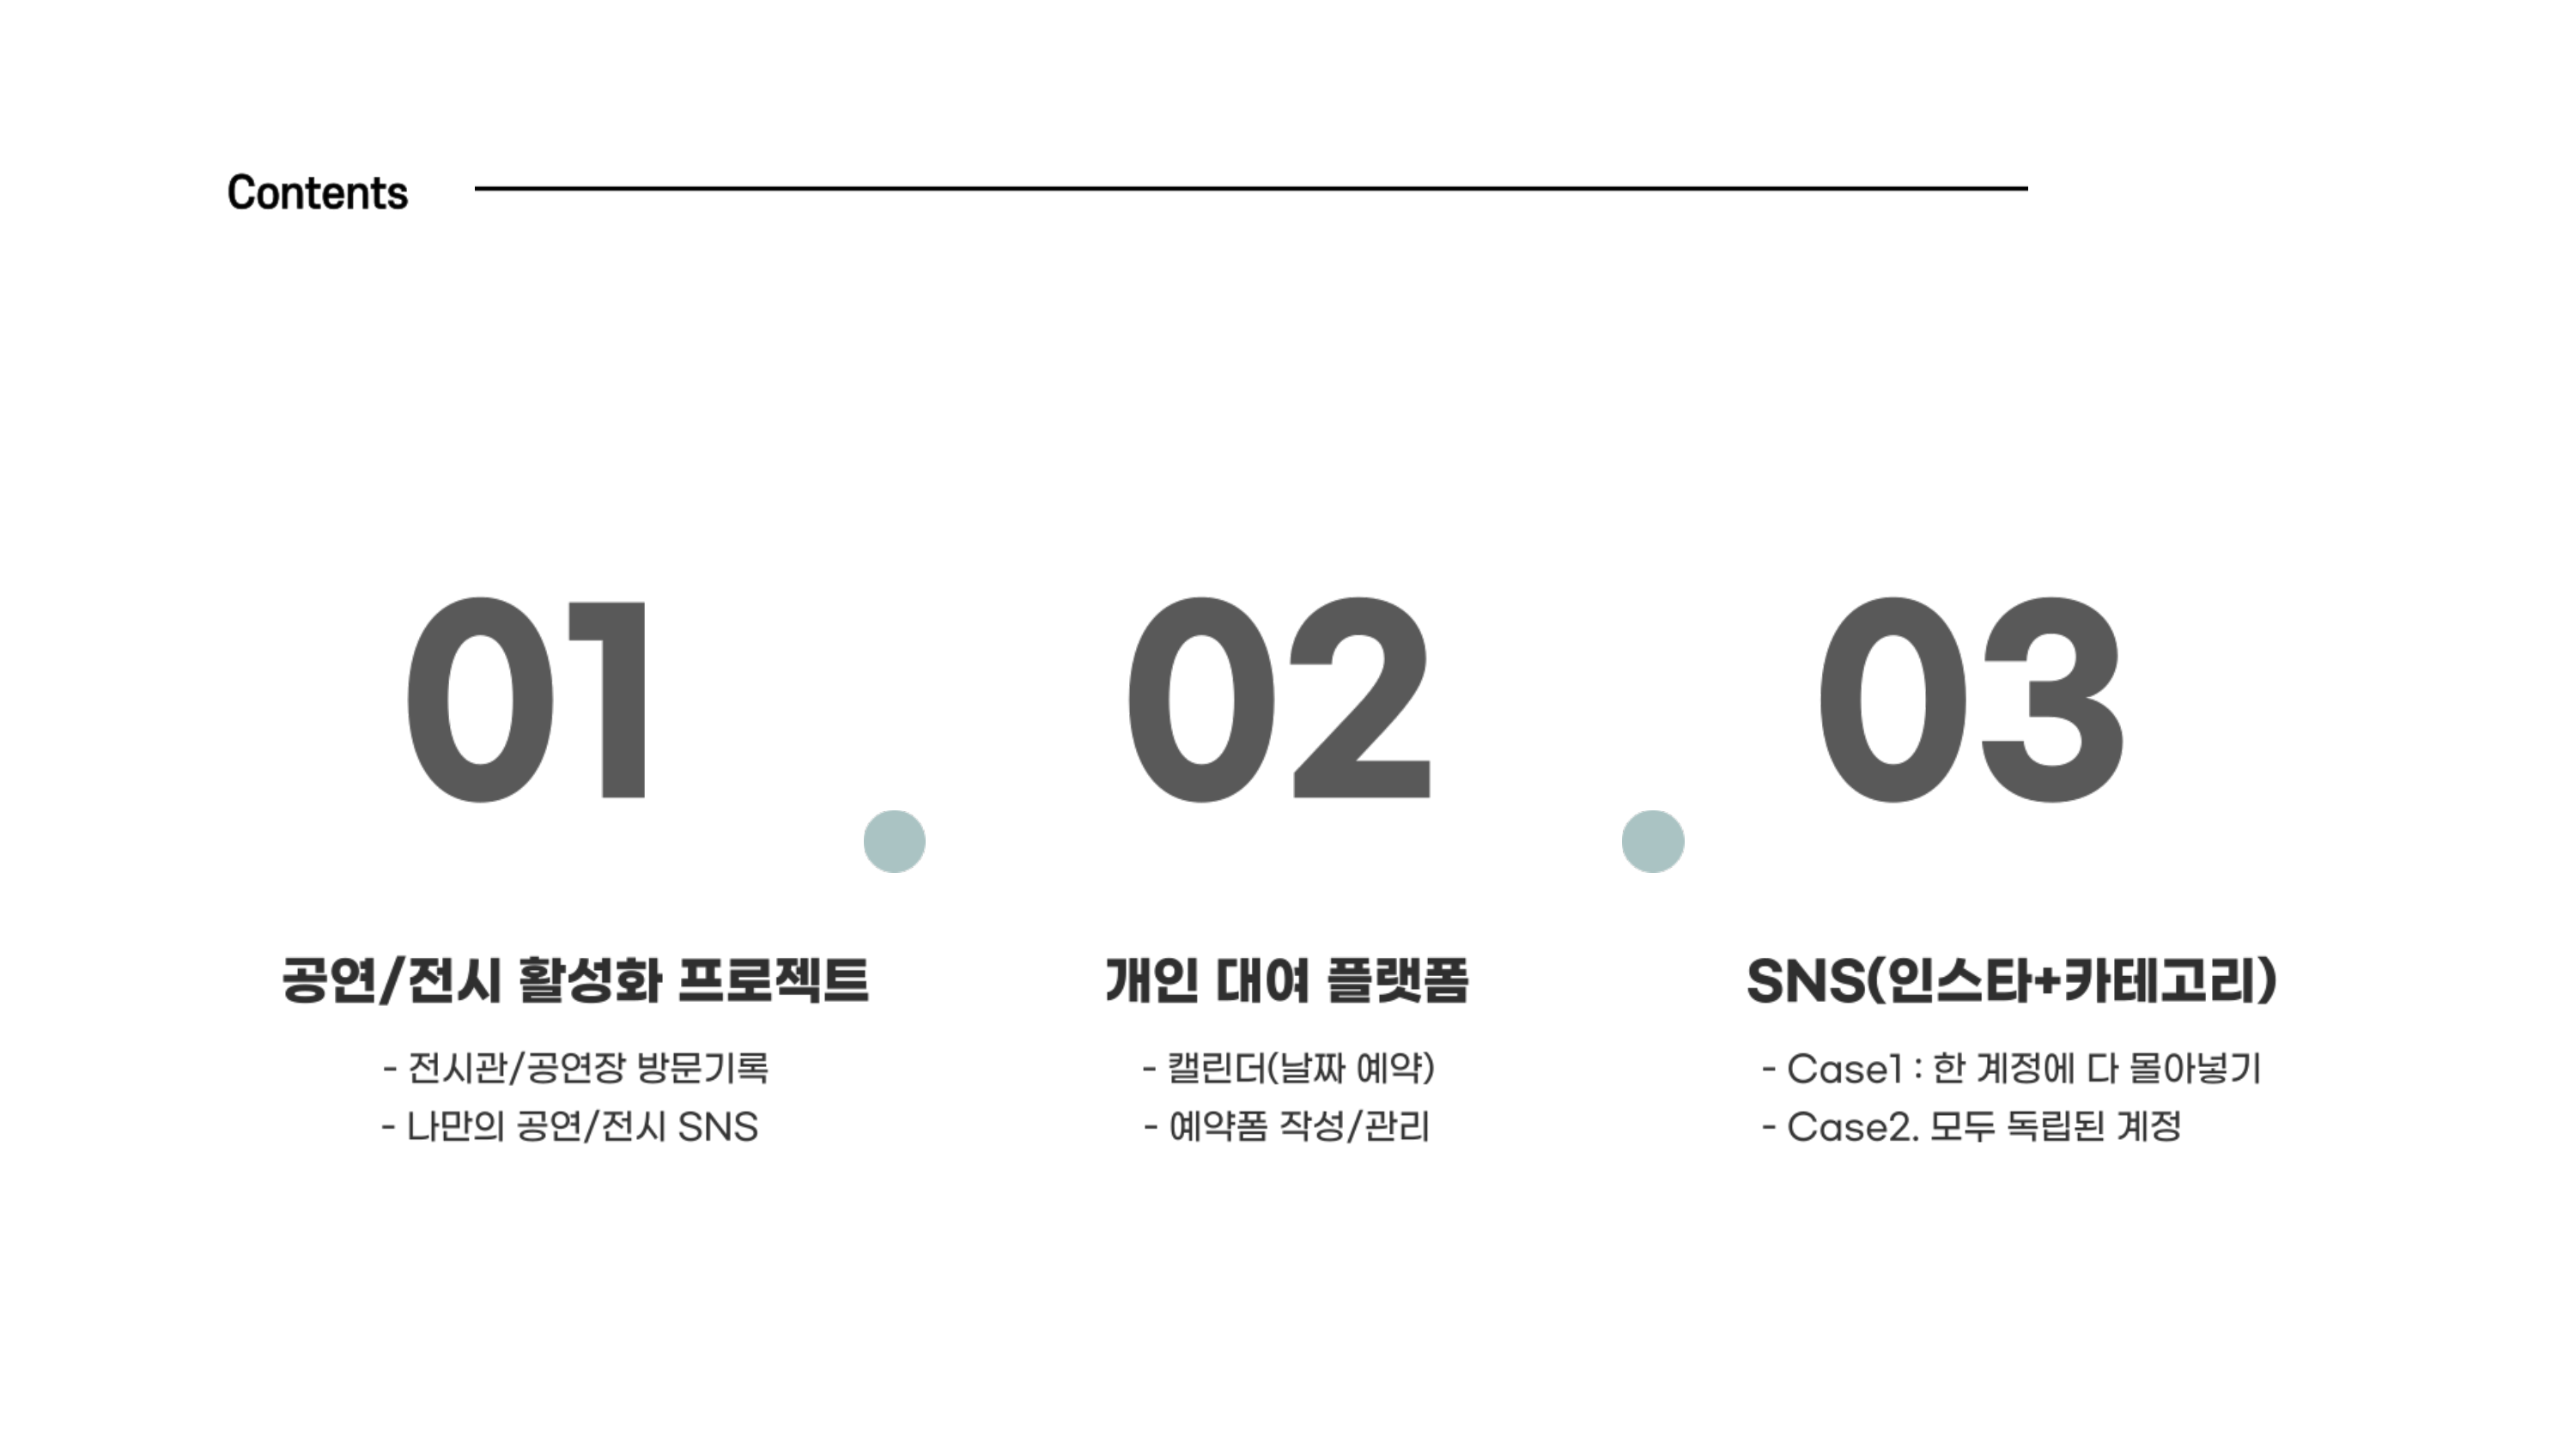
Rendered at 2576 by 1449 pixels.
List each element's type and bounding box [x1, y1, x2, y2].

text_box [863, 810, 927, 873]
picture [267, 518, 895, 1172]
text_box [1622, 810, 1685, 873]
picture [978, 518, 1545, 1172]
picture [1703, 518, 2301, 1172]
picture [220, 154, 428, 236]
text_box [475, 180, 2029, 197]
